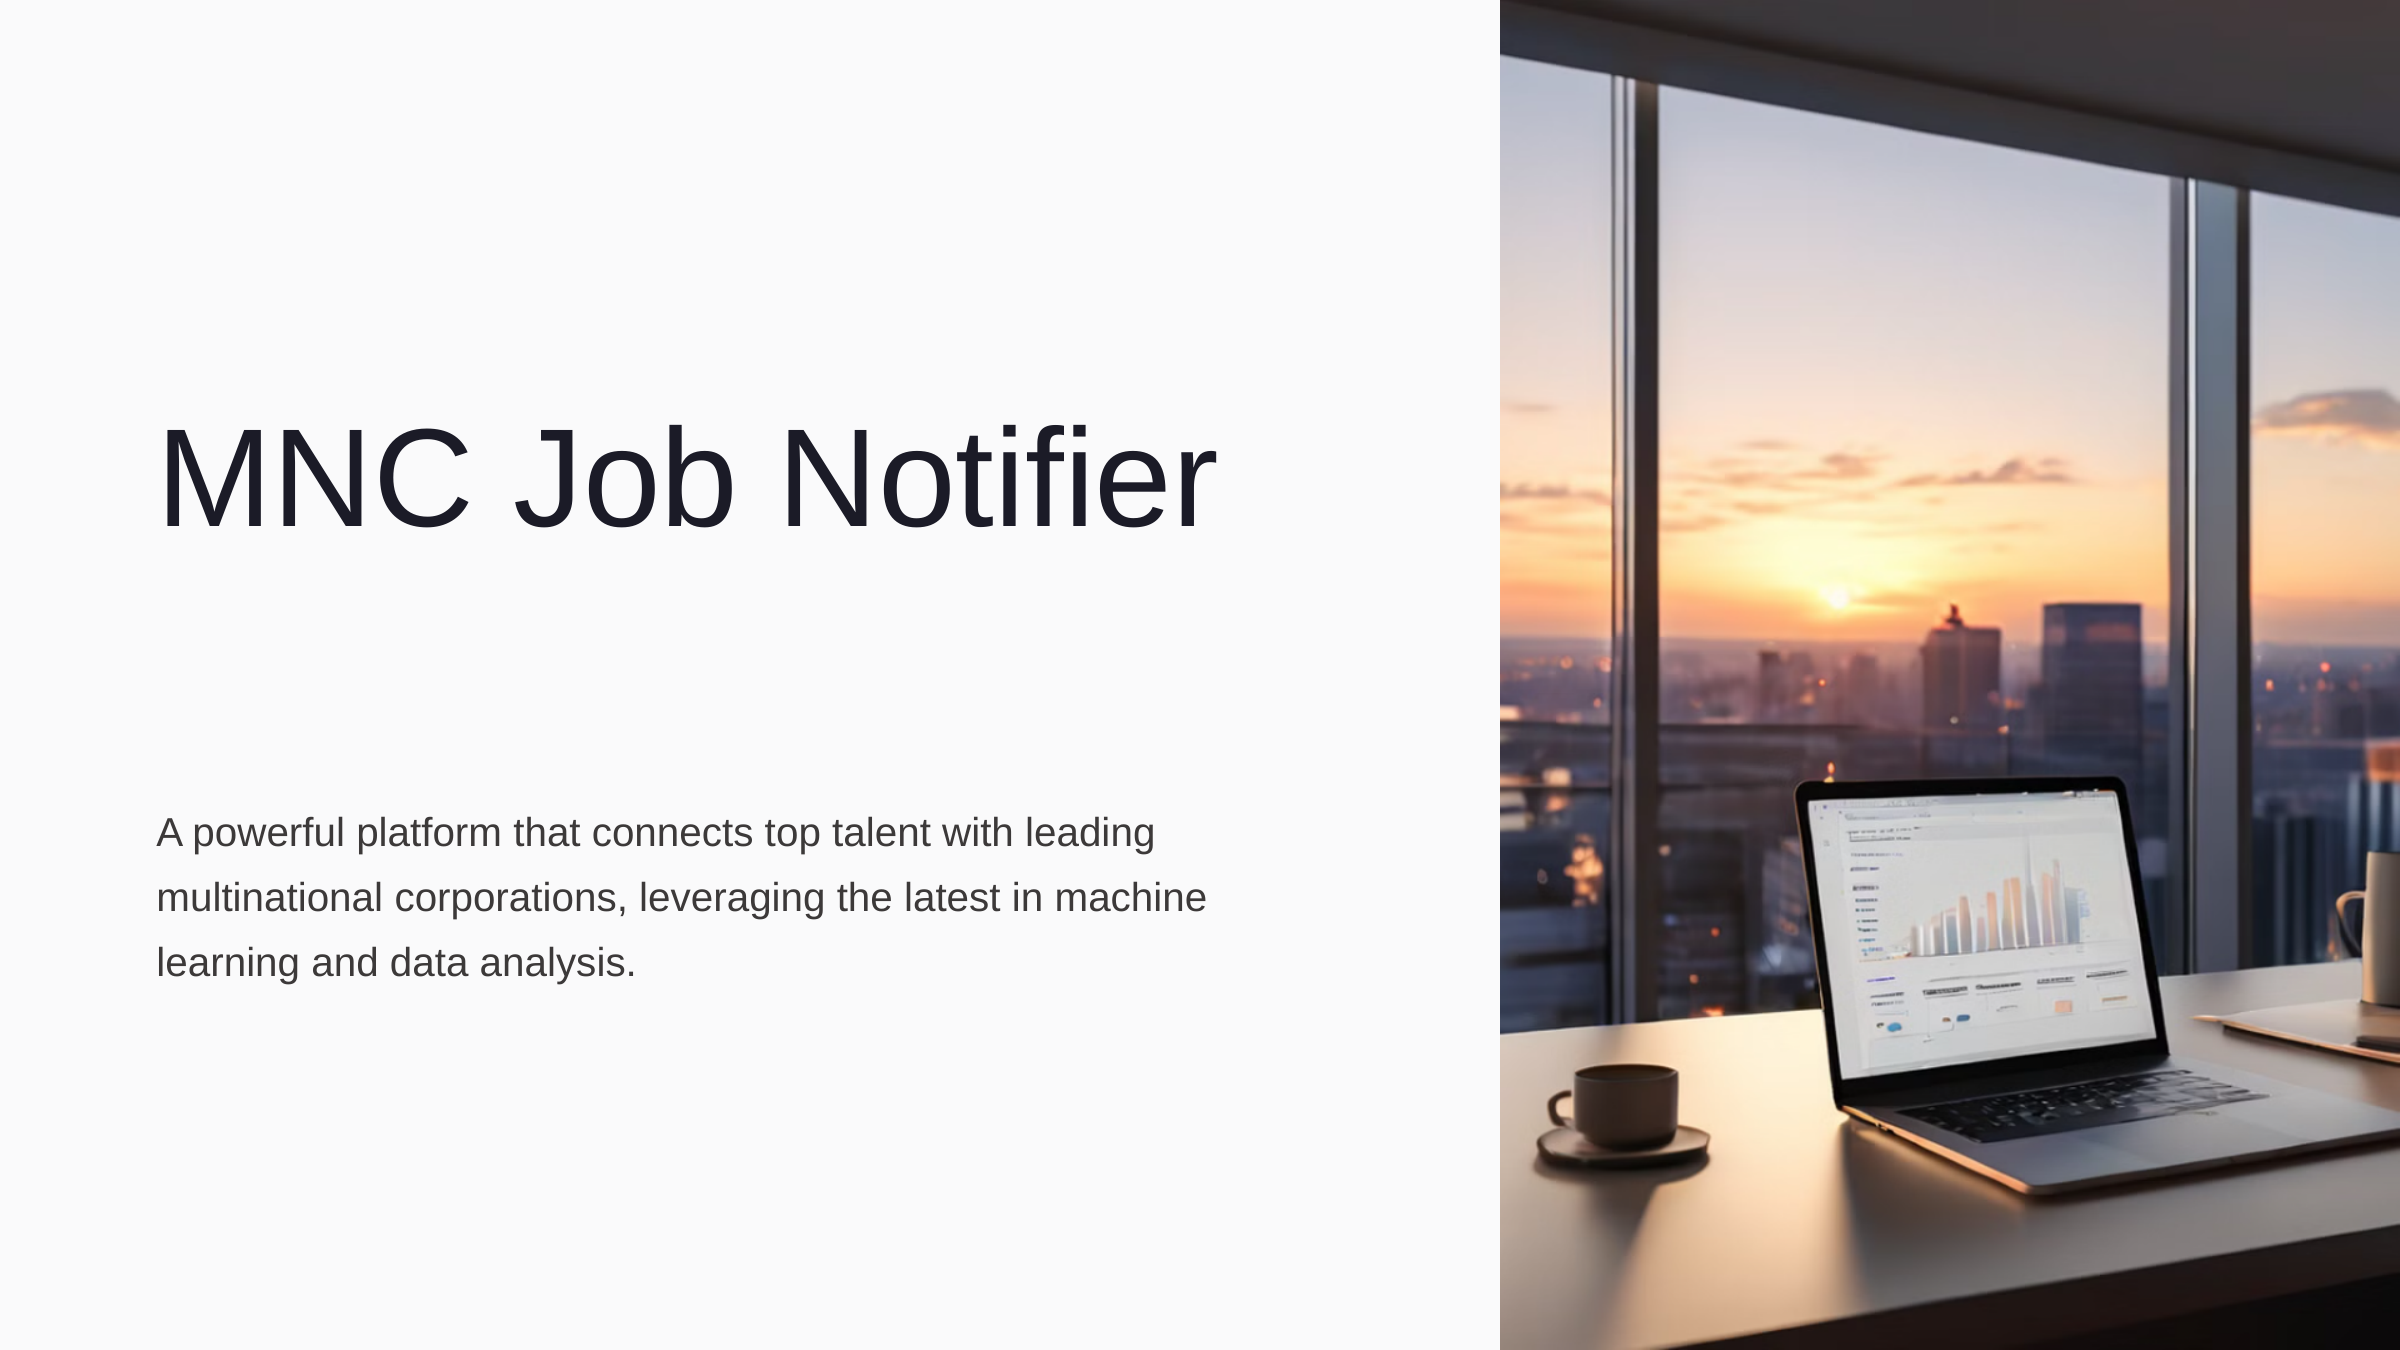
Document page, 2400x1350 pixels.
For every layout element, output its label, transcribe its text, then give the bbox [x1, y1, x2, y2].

picture [1499, 0, 2400, 1350]
text_box MNC Job Notifier [141, 372, 1359, 723]
text_box A powerful platform that connects top talent with leading multinational corporations, leveraging the latest in machine learning and data analysis. [141, 782, 1359, 978]
text_box [0, 0, 1499, 1350]
